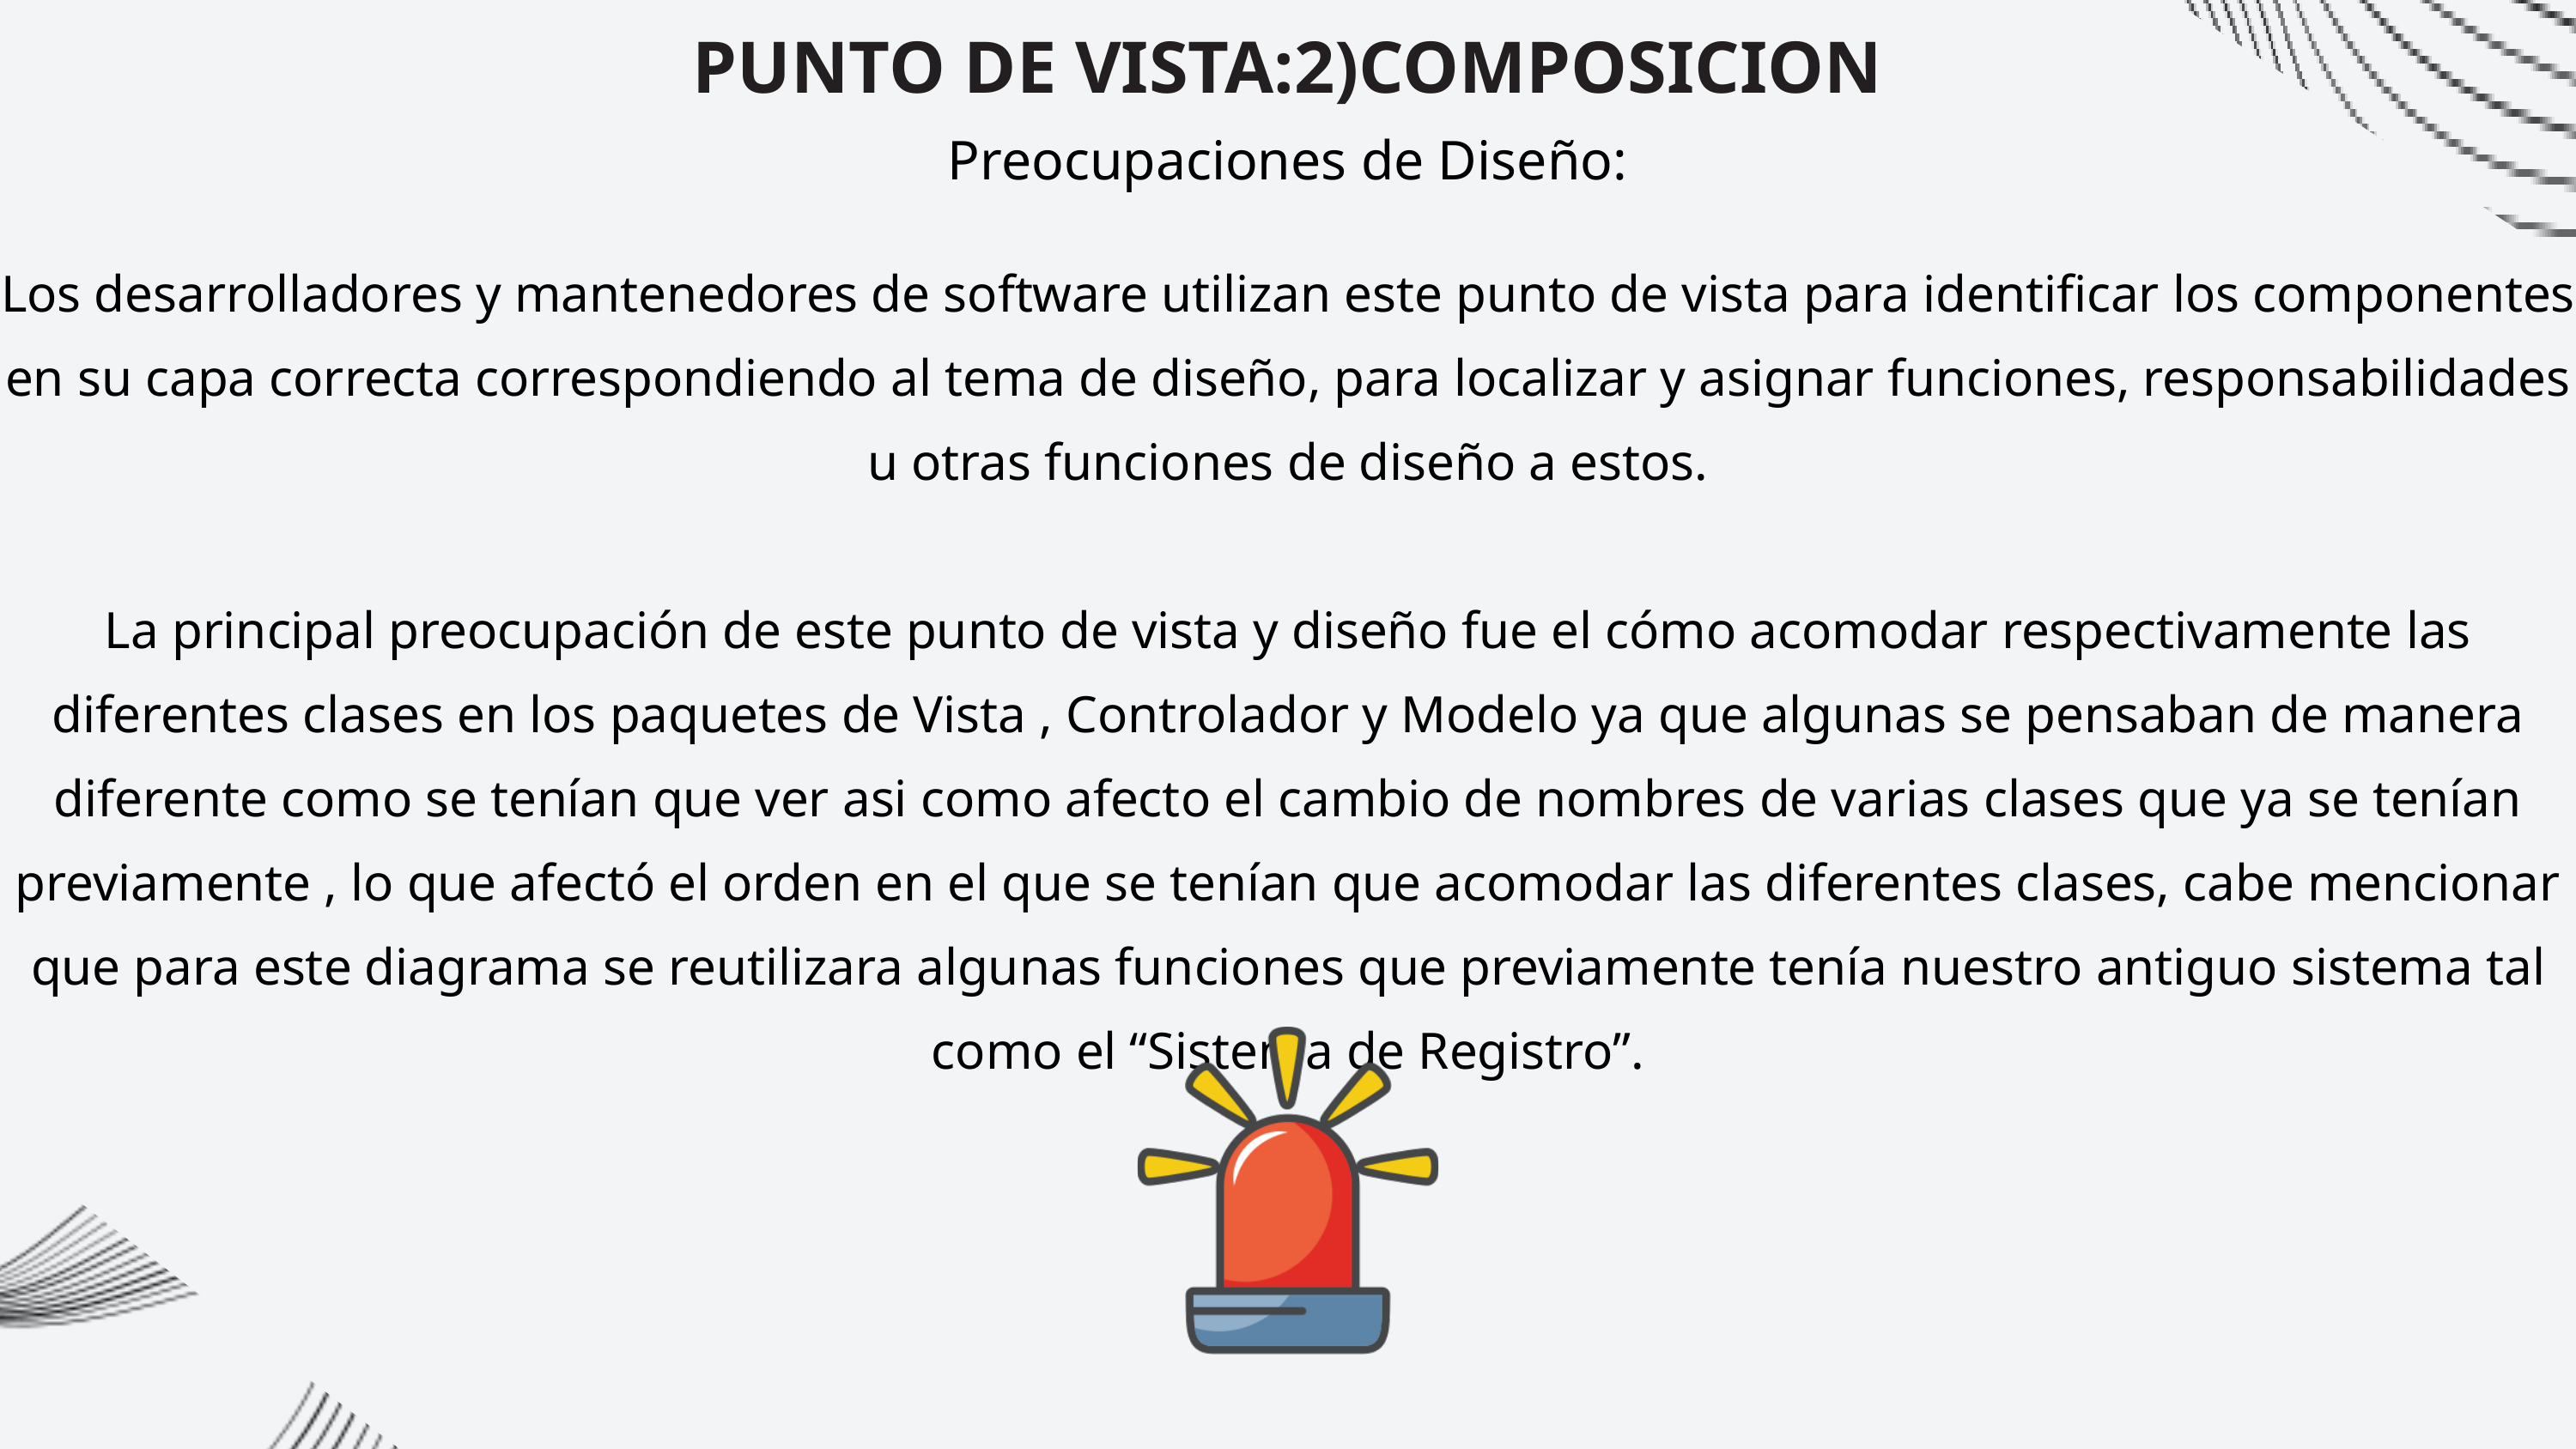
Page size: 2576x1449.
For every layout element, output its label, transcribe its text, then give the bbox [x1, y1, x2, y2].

text_box Los desarrolladores y mantenedores de software utilizan este punto de vista para identificar los componentes en su capa correcta correspondiendo al tema de diseño, para localizar y asignar funciones, responsabilidades u otras funciones de diseño a estos. La principal preocupación de este punto de vista y diseño fue el cómo acomodar respectivamente las diferentes clases en los paquetes de Vista , Controlador y Modelo ya que algunas se pensaban de manera diferente como se tenían que ver asi como afecto el cambio de nombres de varias clases que ya se tenían previamente , lo que afectó el orden en el que se tenían que acomodar las diferentes clases, cabe mencionar que para este diagrama se reutilizara algunas funciones que previamente tenía nuestro antiguo sistema tal como el “Sistema de Registro”. [0, 238, 2576, 1163]
text_box PUNTO DE VISTA:2)COMPOSICION [595, 0, 1981, 108]
text_box [2172, 0, 2576, 238]
text_box [1137, 1027, 1439, 1355]
text_box [0, 1163, 400, 1449]
text_box Preocupaciones de Diseño: [930, 100, 1646, 191]
